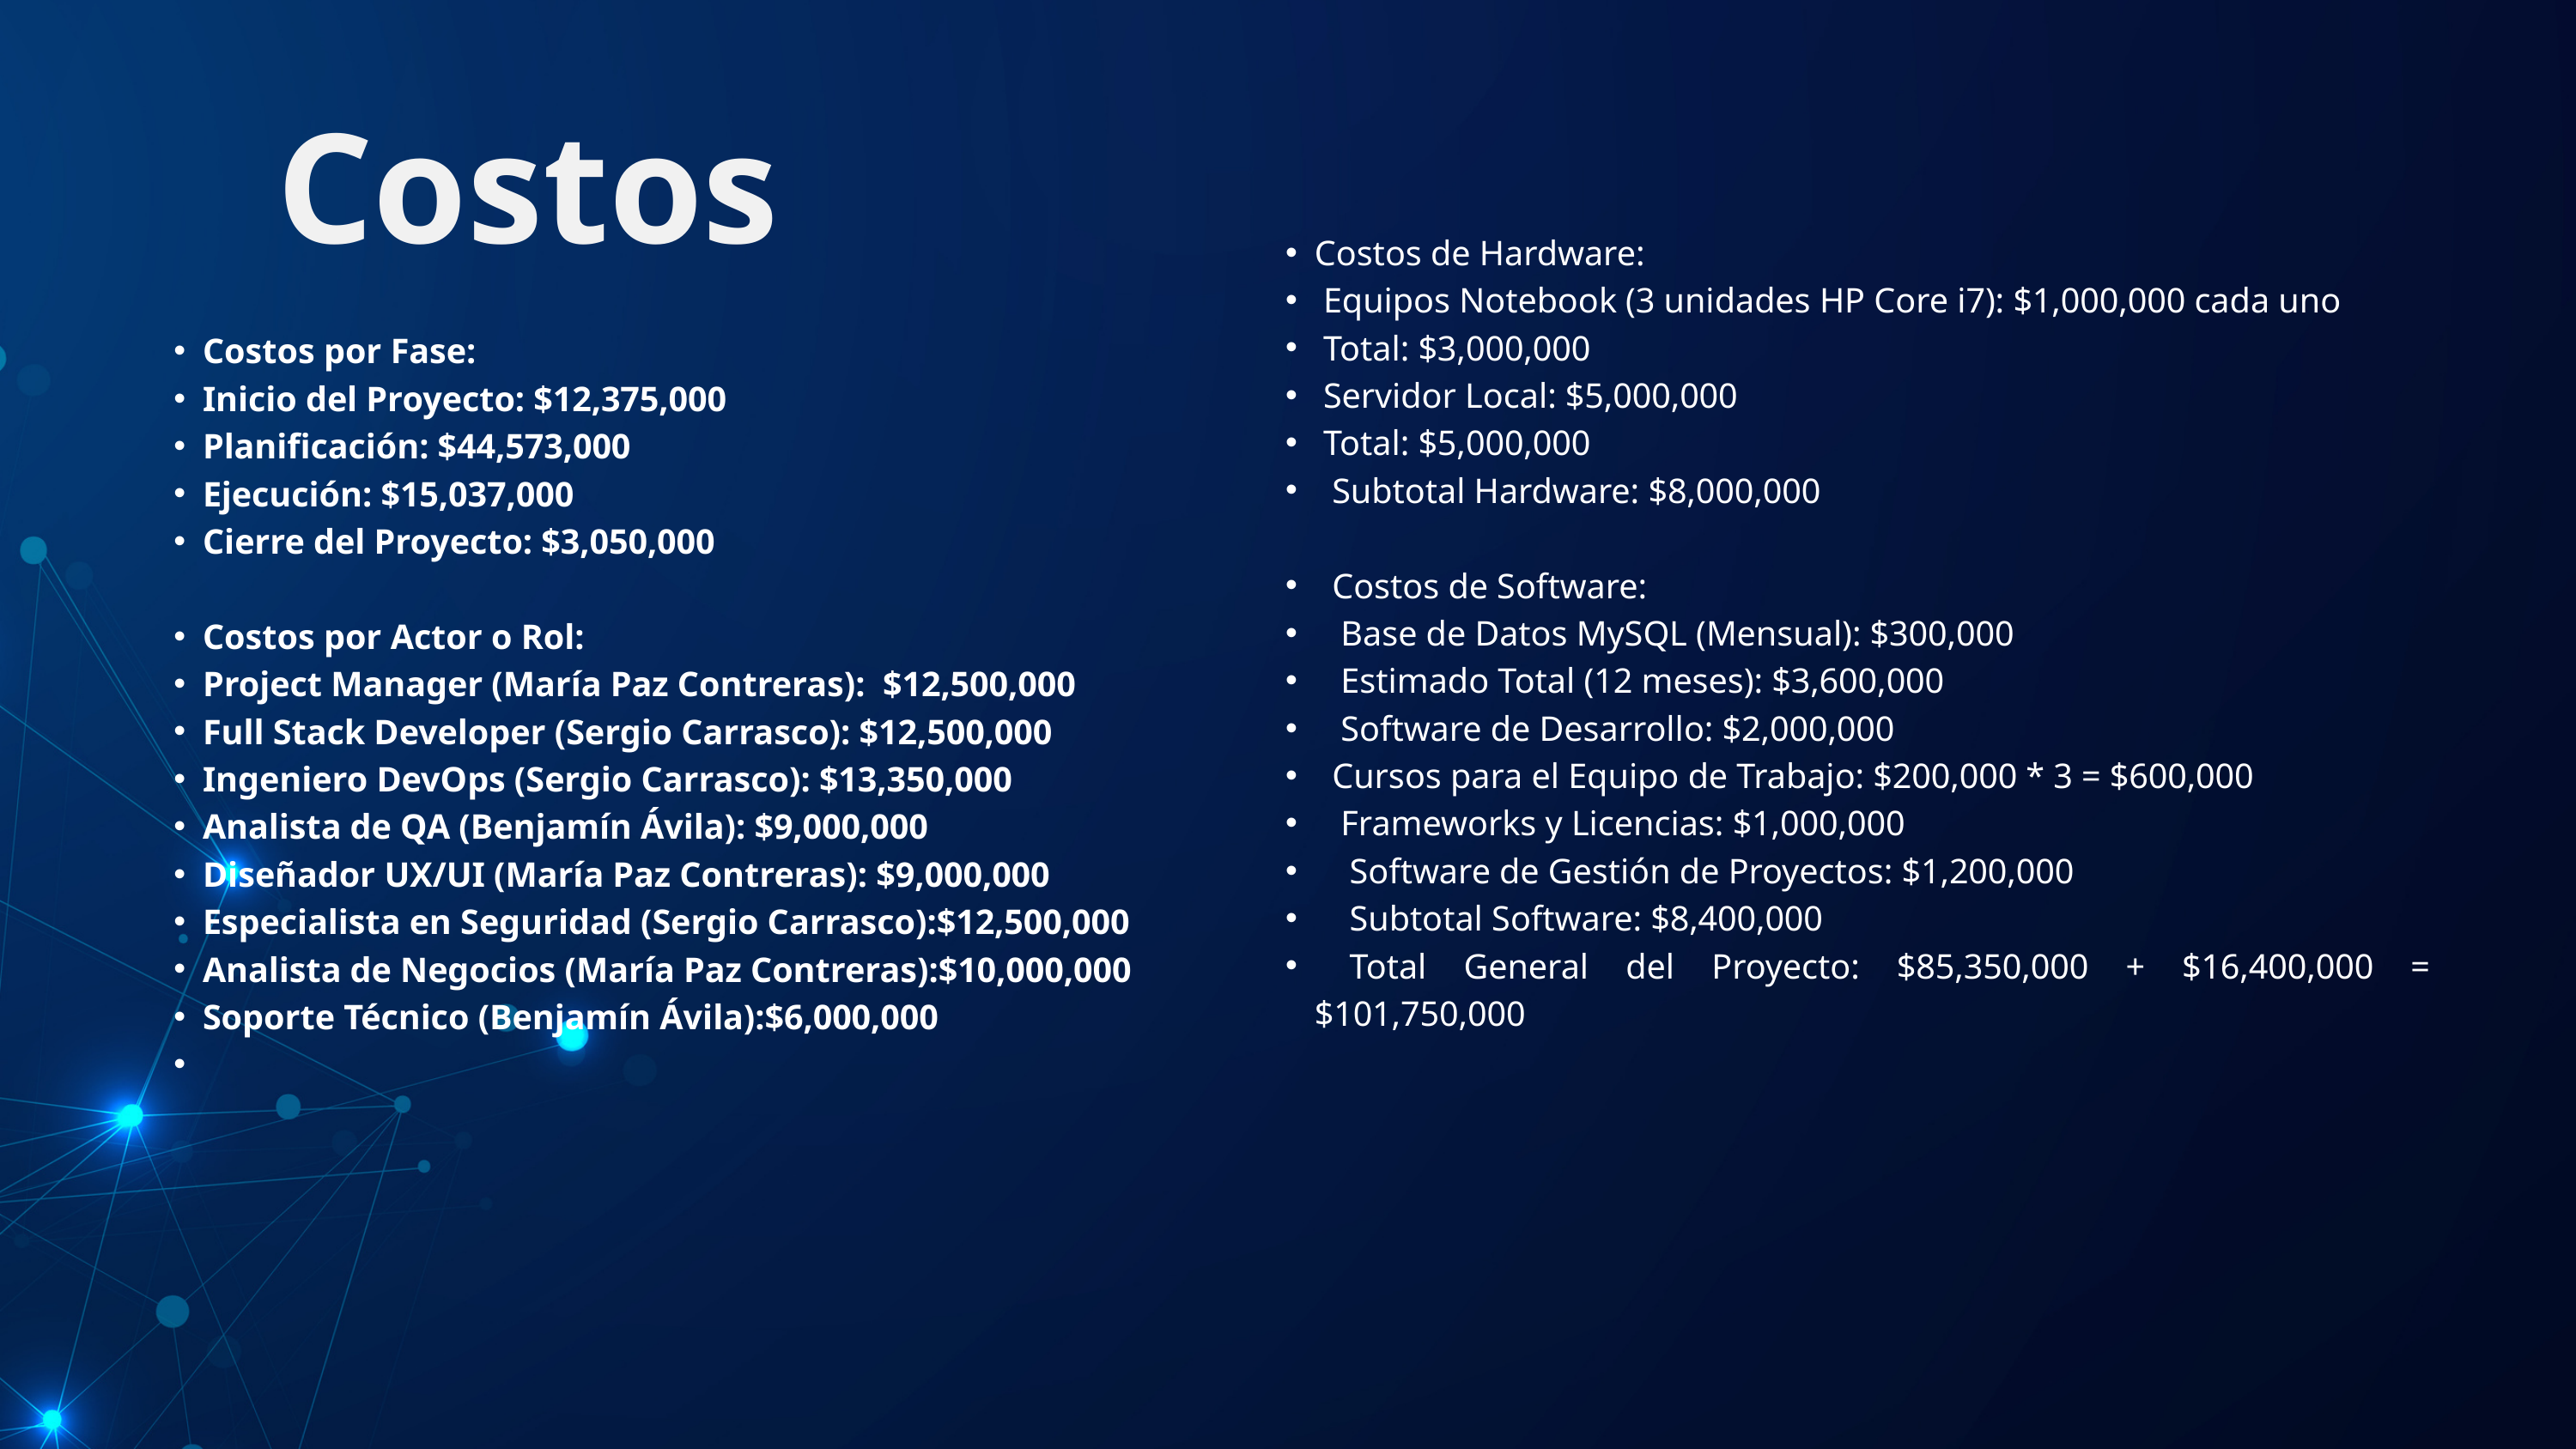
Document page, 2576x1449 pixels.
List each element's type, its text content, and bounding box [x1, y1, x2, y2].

text_box [0, 0, 2576, 1449]
text_box Costos [276, 60, 819, 274]
text_box Costos de Hardware: Equipos Notebook (3 unidades HP Core i7): $1,000,000 cada uno Total: $3,000,000 Servidor Local: $5,000,000 Total: $5,000,000 Subtotal Hardware: $8,000,000 Costos de Software: Base de Datos MySQL (Mensual): $300,000 Estimado Total (12 meses): $3,600,000 Software de Desarrollo: $2,000,000 Cursos para el Equipo de Trabajo: $200,000 * 3 = $600,000 Frameworks y Licencias: $1,000,000 Software de Gestión de Proyectos: $1,200,000 Subtotal Software: $8,400,000 Total General del Proyecto: $85,350,000 + $16,400,000 = $101,750,000 [1256, 224, 2432, 1081]
text_box Costos por Fase: Inicio del Proyecto: $12,375,000 Planificación: $44,573,000 Ejecución: $15,037,000 Cierre del Proyecto: $3,050,000 Costos por Actor o Rol: Project Manager (María Paz Contreras): $12,500,000 Full Stack Developer (Sergio Carrasco): $12,500,000 Ingeniero DevOps (Sergio Carrasco): $13,350,000 Analista de QA (Benjamín Ávila): $9,000,000 Diseñador UX/UI (María Paz Contreras): $9,000,000 Especialista en Seguridad (Sergio Carrasco):$12,500,000 Analista de Negocios (María Paz Contreras):$10,000,000 Soporte Técnico (Benjamín Ávila):$6,000,000 [144, 323, 1134, 1132]
